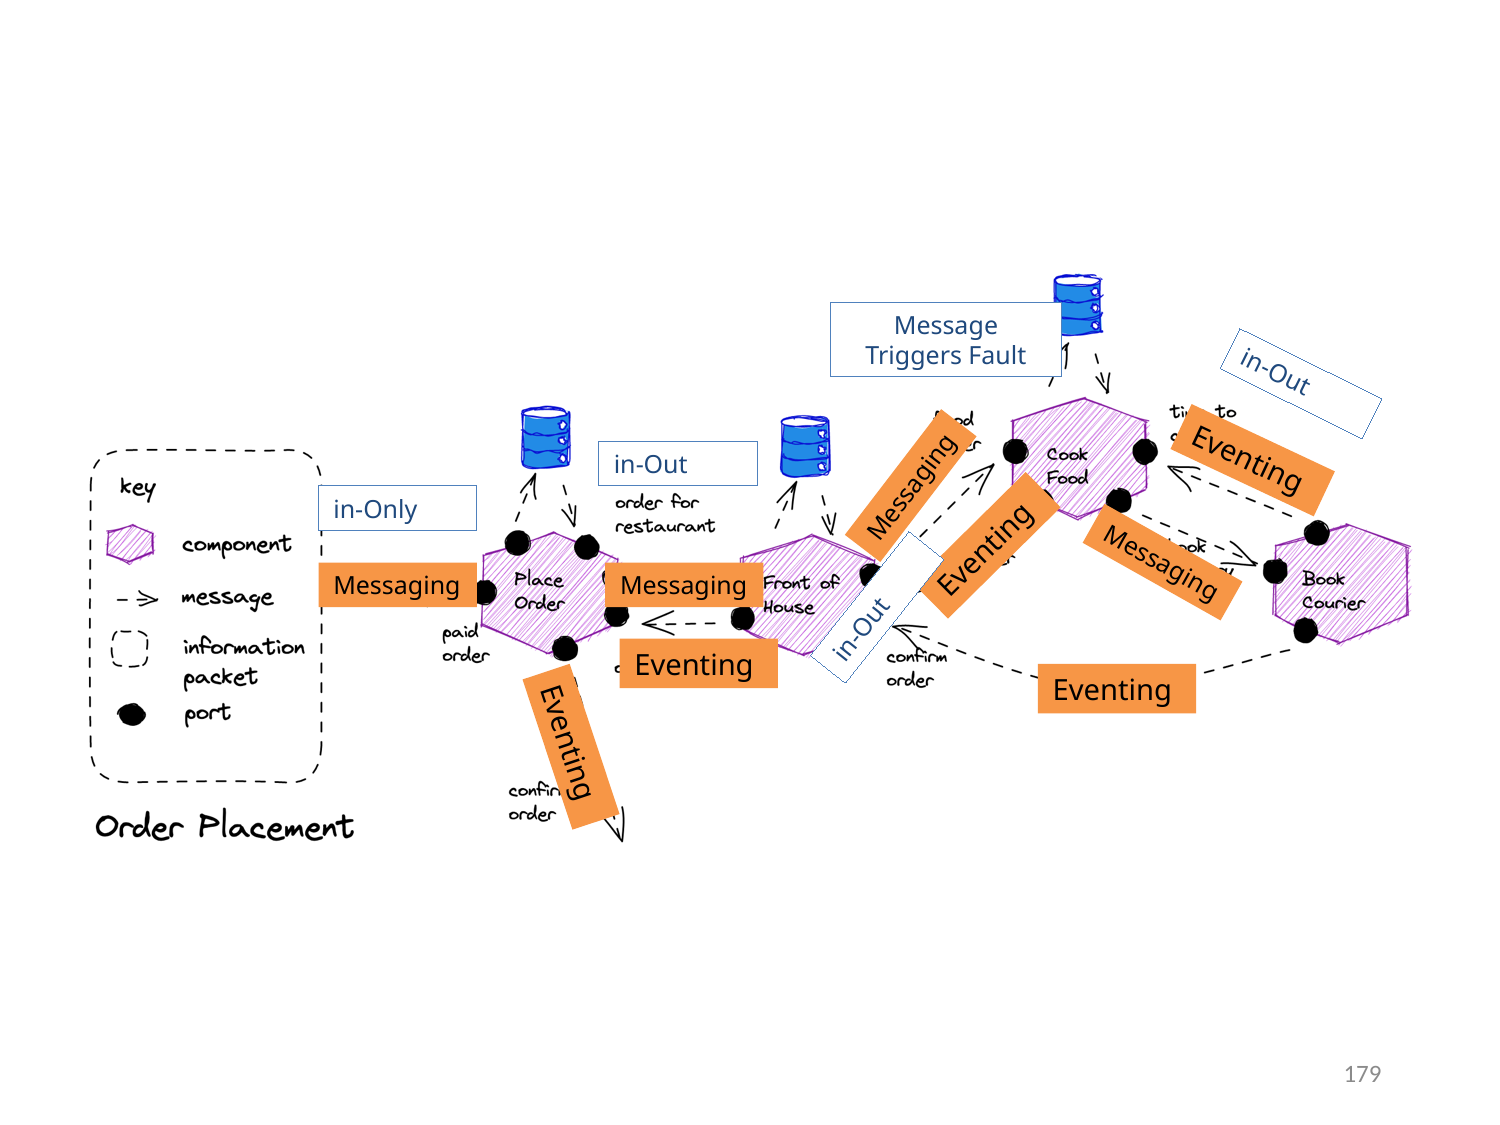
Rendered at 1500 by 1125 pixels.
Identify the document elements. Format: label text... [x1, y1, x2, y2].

slide_number 179 [1059, 1042, 1397, 1103]
picture [78, 263, 1422, 862]
